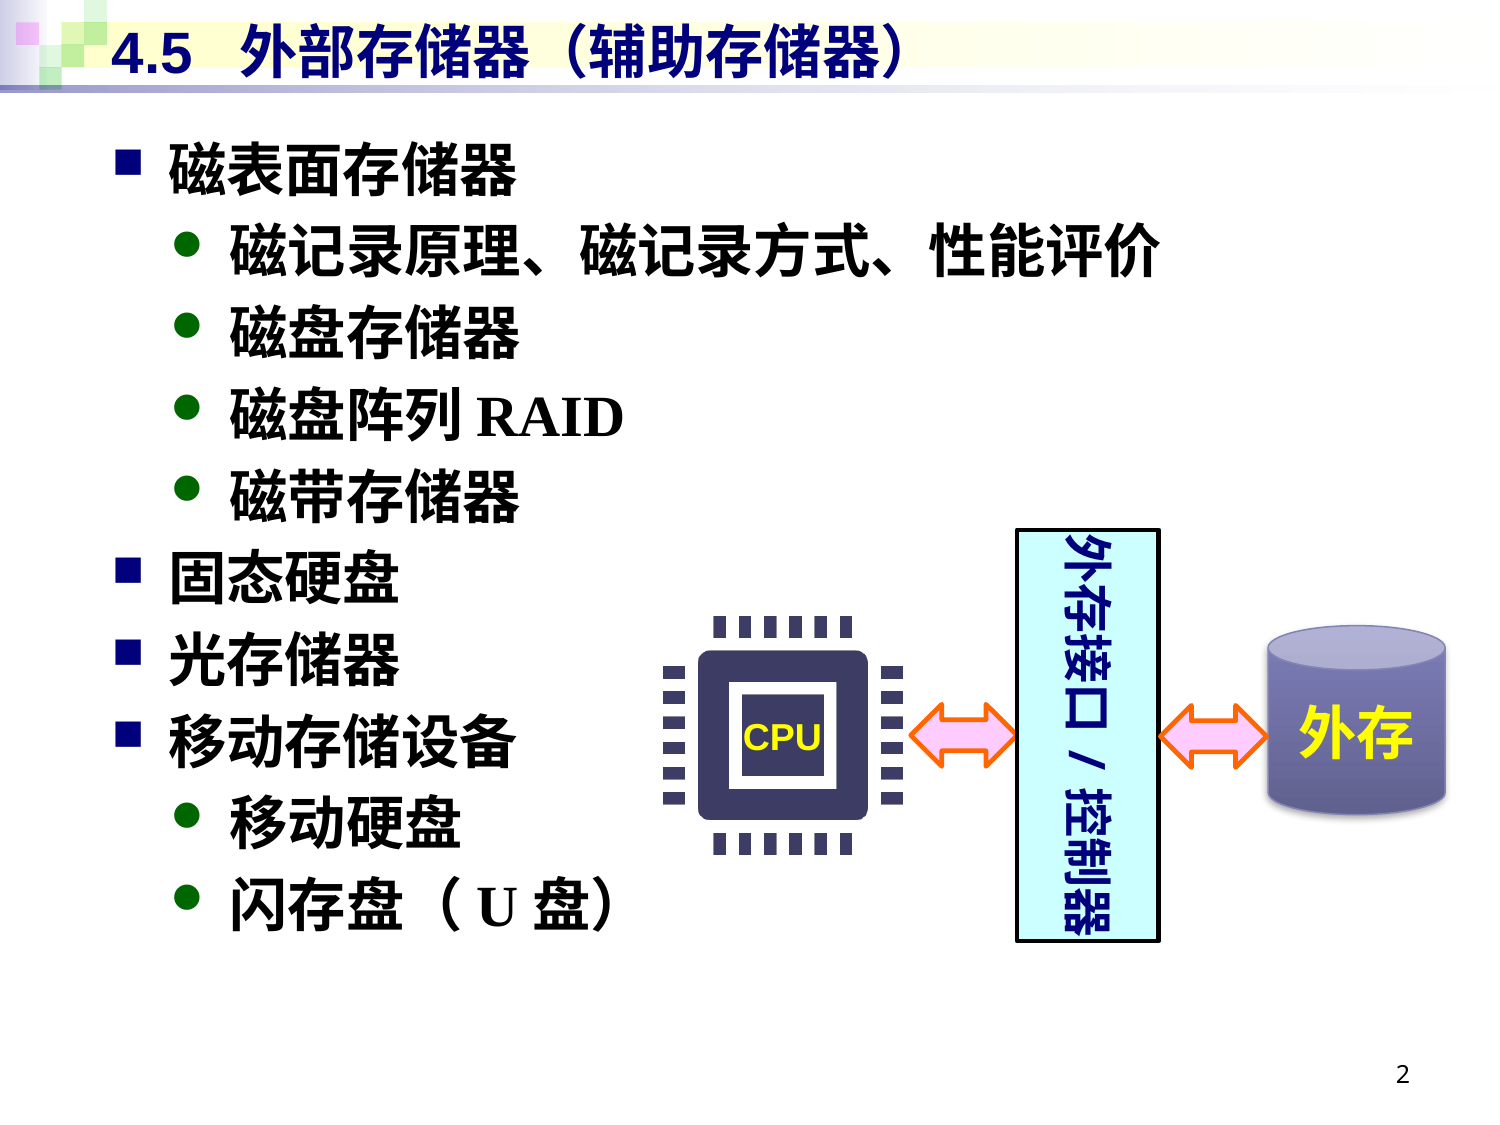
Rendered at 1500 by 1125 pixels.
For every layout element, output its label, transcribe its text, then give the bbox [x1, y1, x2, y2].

text_box 外存 [1267, 624, 1446, 816]
slide_number 2 [1074, 1024, 1426, 1101]
list 磁表面存储器 磁记录原理、磁记录方式、性能评价 磁盘存储器 磁盘阵列RAID 磁带存储器 固态硬盘 光存储器 移动存储设备 移动硬盘 闪存盘（U盘） [96, 125, 1448, 1101]
text_box [1164, 705, 1267, 768]
picture [631, 584, 934, 887]
title 4.5 外部存储器（辅助存储器） [96, 6, 1448, 94]
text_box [1016, 529, 1159, 942]
text_box [1270, 627, 1444, 669]
text_box [938, 704, 1011, 767]
